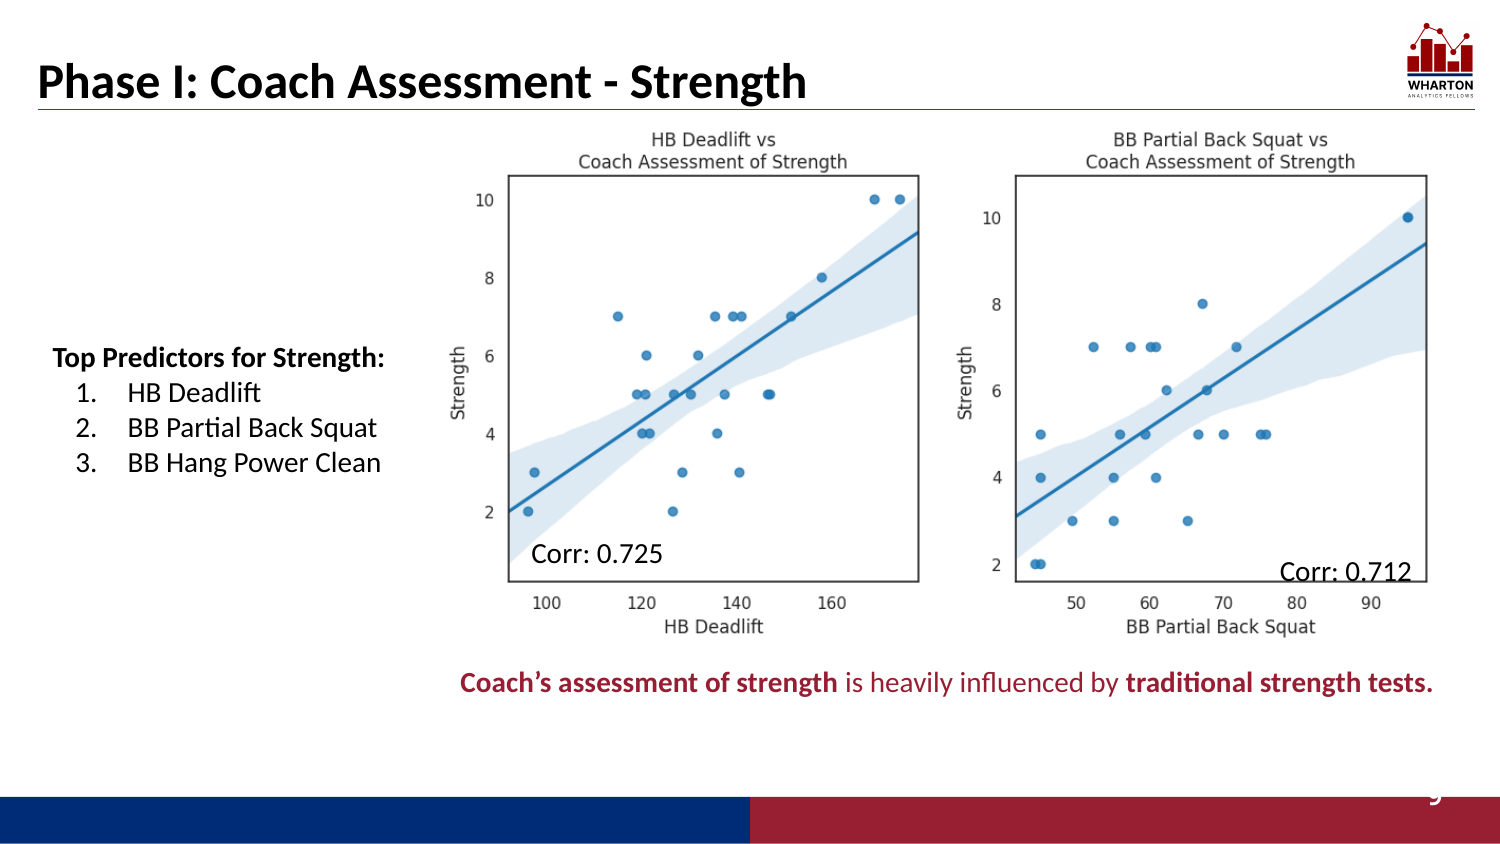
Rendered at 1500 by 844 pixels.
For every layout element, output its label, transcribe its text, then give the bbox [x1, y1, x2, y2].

picture [946, 121, 1436, 648]
picture [1404, 20, 1480, 104]
title Phase I: Coach Assessment - Strength [37, 40, 1400, 103]
text_box Top Predictors for Strength: HB Deadlift BB Partial Back Squat BB Hang Power Clean [37, 323, 434, 494]
slide_number ‹#› [1389, 764, 1480, 830]
text_box Coach’s assessment of strength is heavily influenced by traditional strength tests. [445, 648, 1458, 714]
picture [439, 121, 928, 648]
